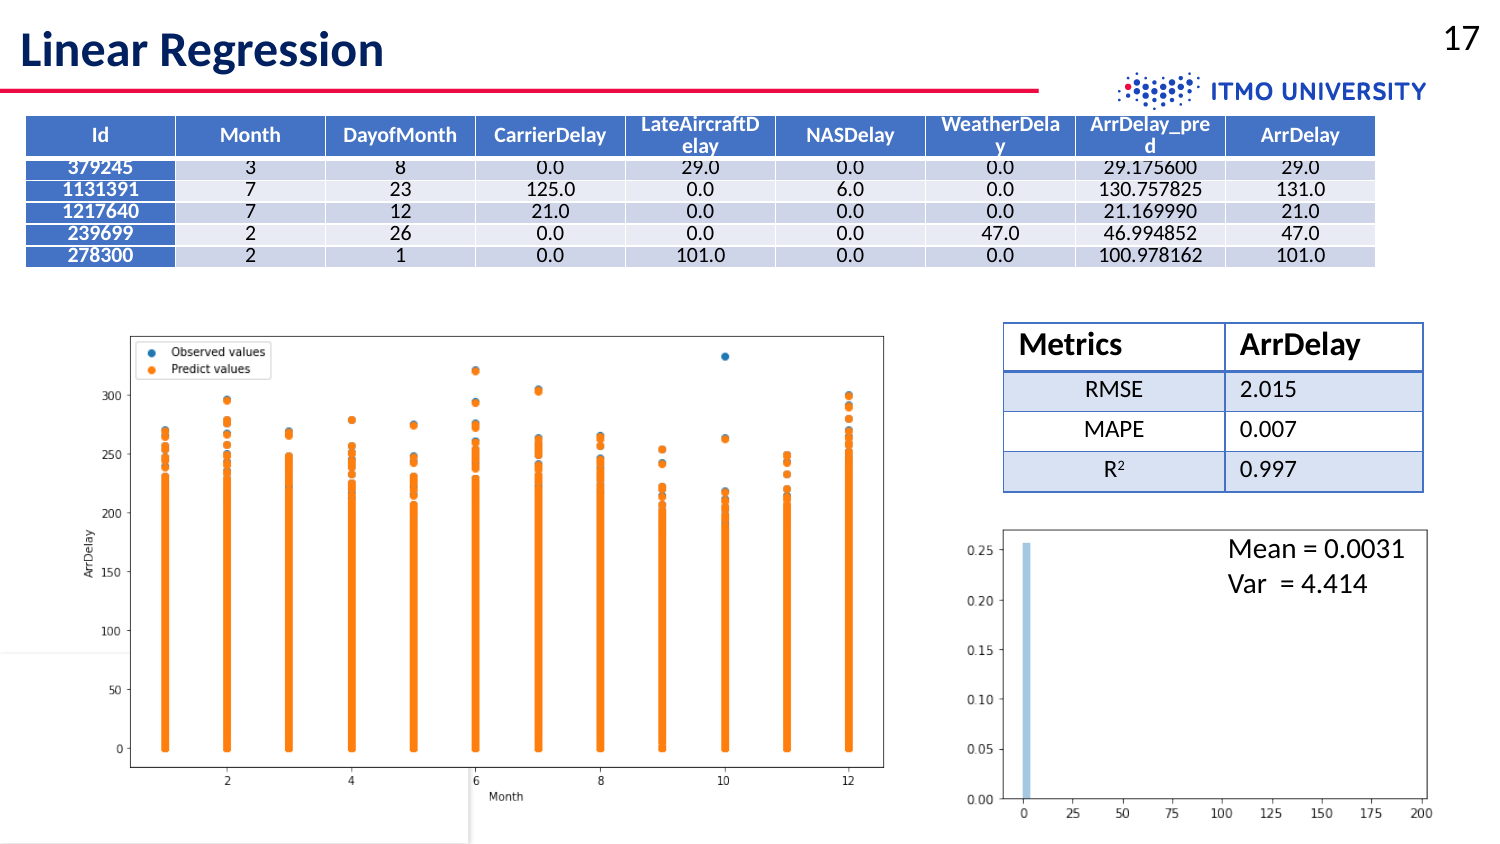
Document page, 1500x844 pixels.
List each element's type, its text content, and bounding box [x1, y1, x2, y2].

table_cell 1131391 [26, 181, 175, 201]
table_cell 130.757825 [1076, 181, 1225, 201]
table_cell 1217640 [26, 203, 175, 223]
table_cell 21.0 [1226, 203, 1375, 223]
table_cell 8 [326, 161, 475, 180]
table_cell 7 [176, 203, 325, 223]
title Linear Regression [5, 16, 1042, 85]
table_cell 0.0 [926, 247, 1075, 267]
text_box 17 [1427, 4, 1500, 65]
table_cell 2 [176, 247, 325, 267]
table_cell 1 [326, 247, 475, 267]
table_cell 278300 [26, 247, 175, 267]
table_header NASDelay [776, 116, 925, 156]
table_cell 101.0 [626, 247, 775, 267]
table_cell 29.175600 [1076, 161, 1225, 180]
table_header DayofMonth [326, 116, 475, 156]
table_cell 239699 [26, 225, 175, 245]
table_cell 21.169990 [1076, 203, 1225, 223]
table_cell 47.0 [1226, 225, 1375, 245]
table_cell 100.978162 [1076, 247, 1225, 267]
table_cell 23 [326, 181, 475, 201]
table_cell 12 [326, 203, 475, 223]
table_header CarrierDelay [476, 116, 625, 156]
table_cell 125.0 [476, 181, 625, 201]
table_cell 0.997 [1226, 452, 1422, 491]
table_cell R2 [1004, 452, 1224, 491]
table_header Metrics [1004, 324, 1224, 370]
table_cell 0.0 [776, 203, 925, 223]
table_cell 0.0 [926, 181, 1075, 201]
table_cell 0.0 [626, 203, 775, 223]
table_cell 26 [326, 225, 475, 245]
table_cell 21.0 [476, 203, 625, 223]
table_cell 0.0 [926, 161, 1075, 180]
table_cell 0.0 [776, 247, 925, 267]
table_cell 29.0 [626, 161, 775, 180]
table_header Month [176, 116, 325, 156]
table_cell 29.0 [1226, 161, 1375, 180]
table_cell 46.994852 [1076, 225, 1225, 245]
table_header ArrDelay_pred [1076, 116, 1225, 156]
table_cell 0.0 [926, 203, 1075, 223]
table_cell RMSE [1004, 373, 1224, 411]
table_cell 131.0 [1226, 181, 1375, 201]
table_header WeatherDelay [926, 116, 1075, 156]
table_cell 2.015 [1226, 373, 1422, 411]
table_cell 6.0 [776, 181, 925, 201]
table_cell 0.0 [626, 225, 775, 245]
table_cell 101.0 [1226, 247, 1375, 267]
table_header Id [26, 116, 175, 156]
table_cell 2 [176, 225, 325, 245]
table_cell 7 [176, 181, 325, 201]
table_cell MAPE [1004, 412, 1224, 451]
table_cell 3 [176, 161, 325, 180]
table_cell 379245 [26, 161, 175, 180]
table_header LateAircraftDelay [626, 116, 775, 156]
table_cell 0.007 [1226, 412, 1422, 451]
table_header ArrDelay [1226, 324, 1422, 370]
table_cell 0.0 [476, 225, 625, 245]
table_cell 0.0 [476, 247, 625, 267]
table_cell 0.0 [476, 161, 625, 180]
table_header ArrDelay [1226, 116, 1375, 156]
table_cell 0.0 [626, 181, 775, 201]
table_cell 47.0 [926, 225, 1075, 245]
text_box [0, 653, 469, 844]
picture [0, 0, 1500, 844]
table_cell 0.0 [776, 225, 925, 245]
table_cell 0.0 [776, 161, 925, 180]
